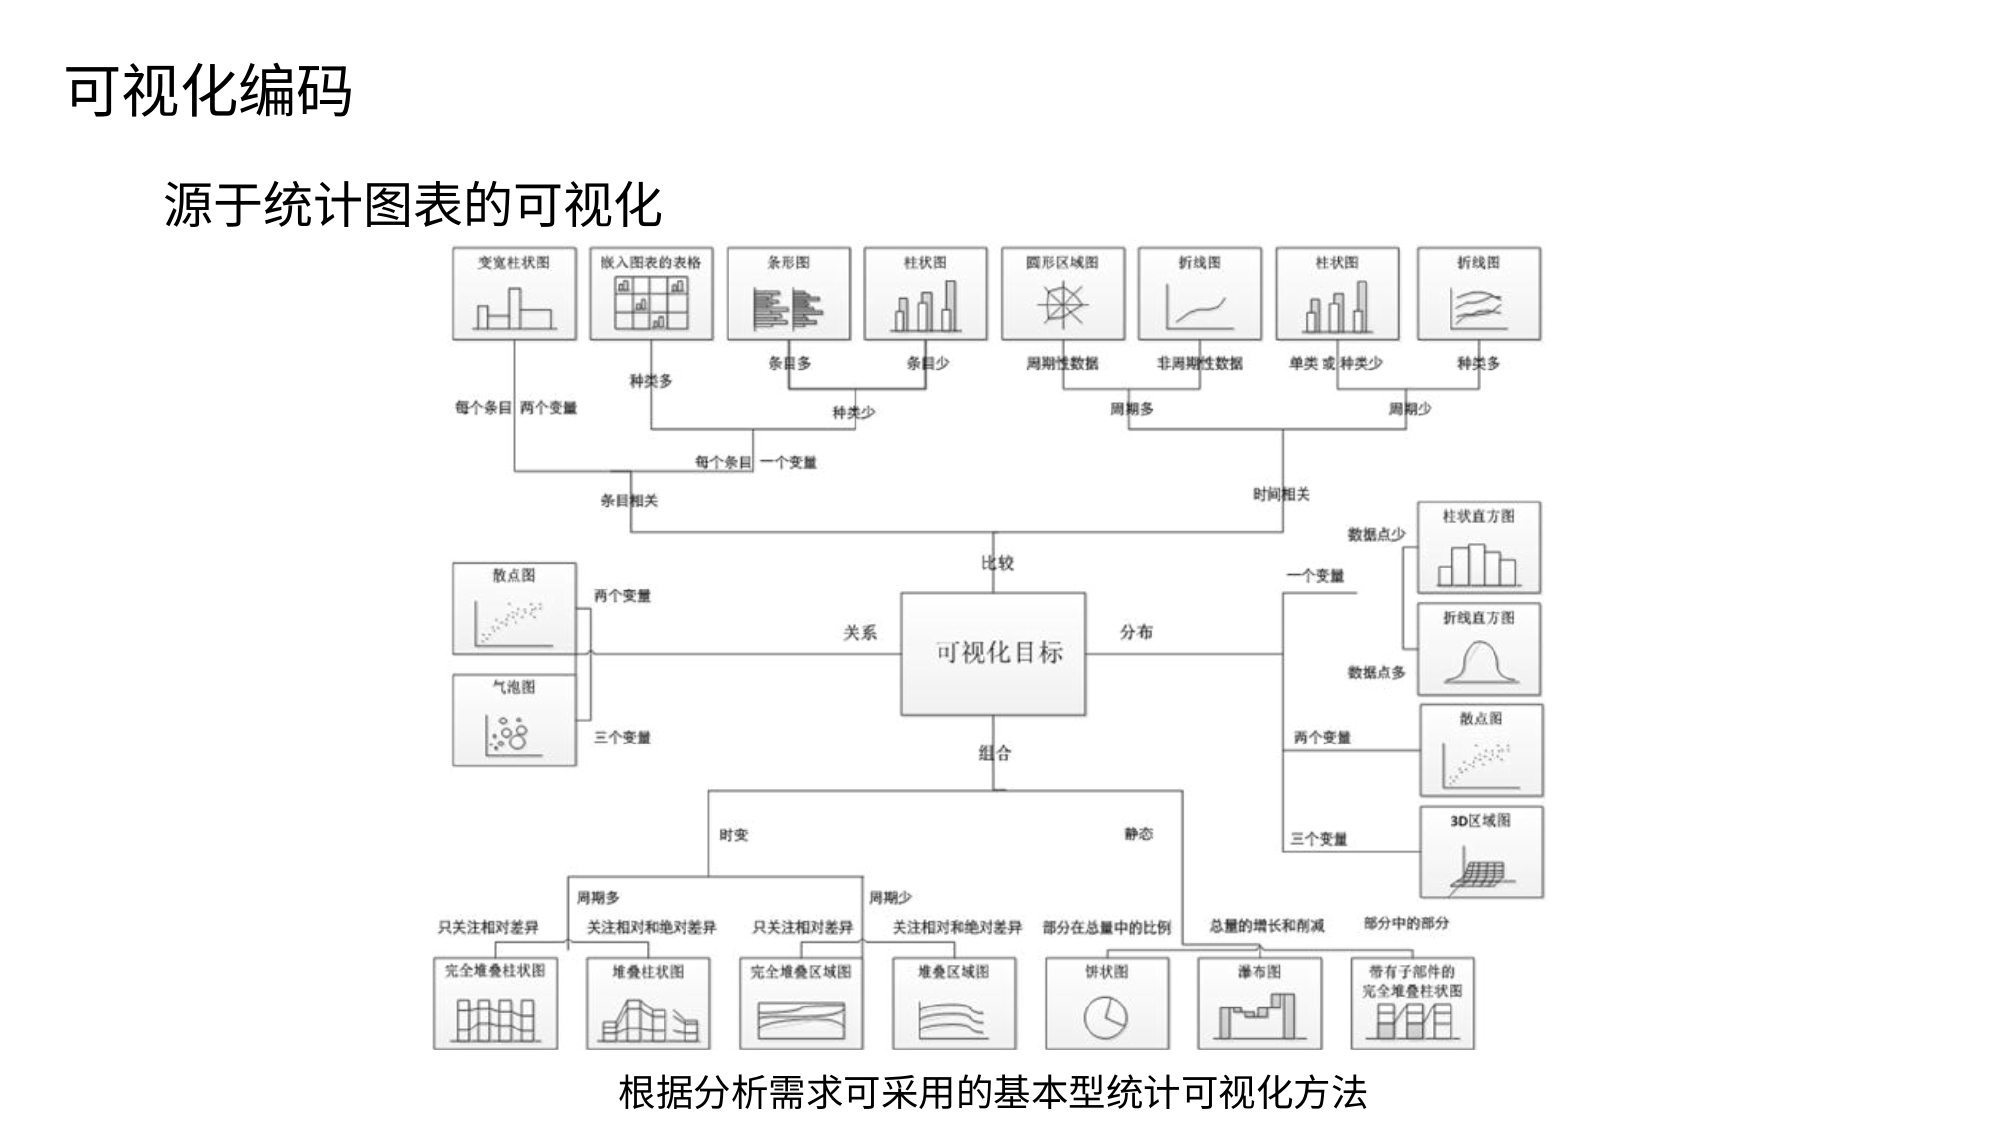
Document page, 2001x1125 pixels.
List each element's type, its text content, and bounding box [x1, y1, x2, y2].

text_box 可视化编码 [48, 46, 370, 132]
text_box 源于统计图表的可视化 [148, 166, 589, 242]
picture [433, 81, 1556, 1125]
